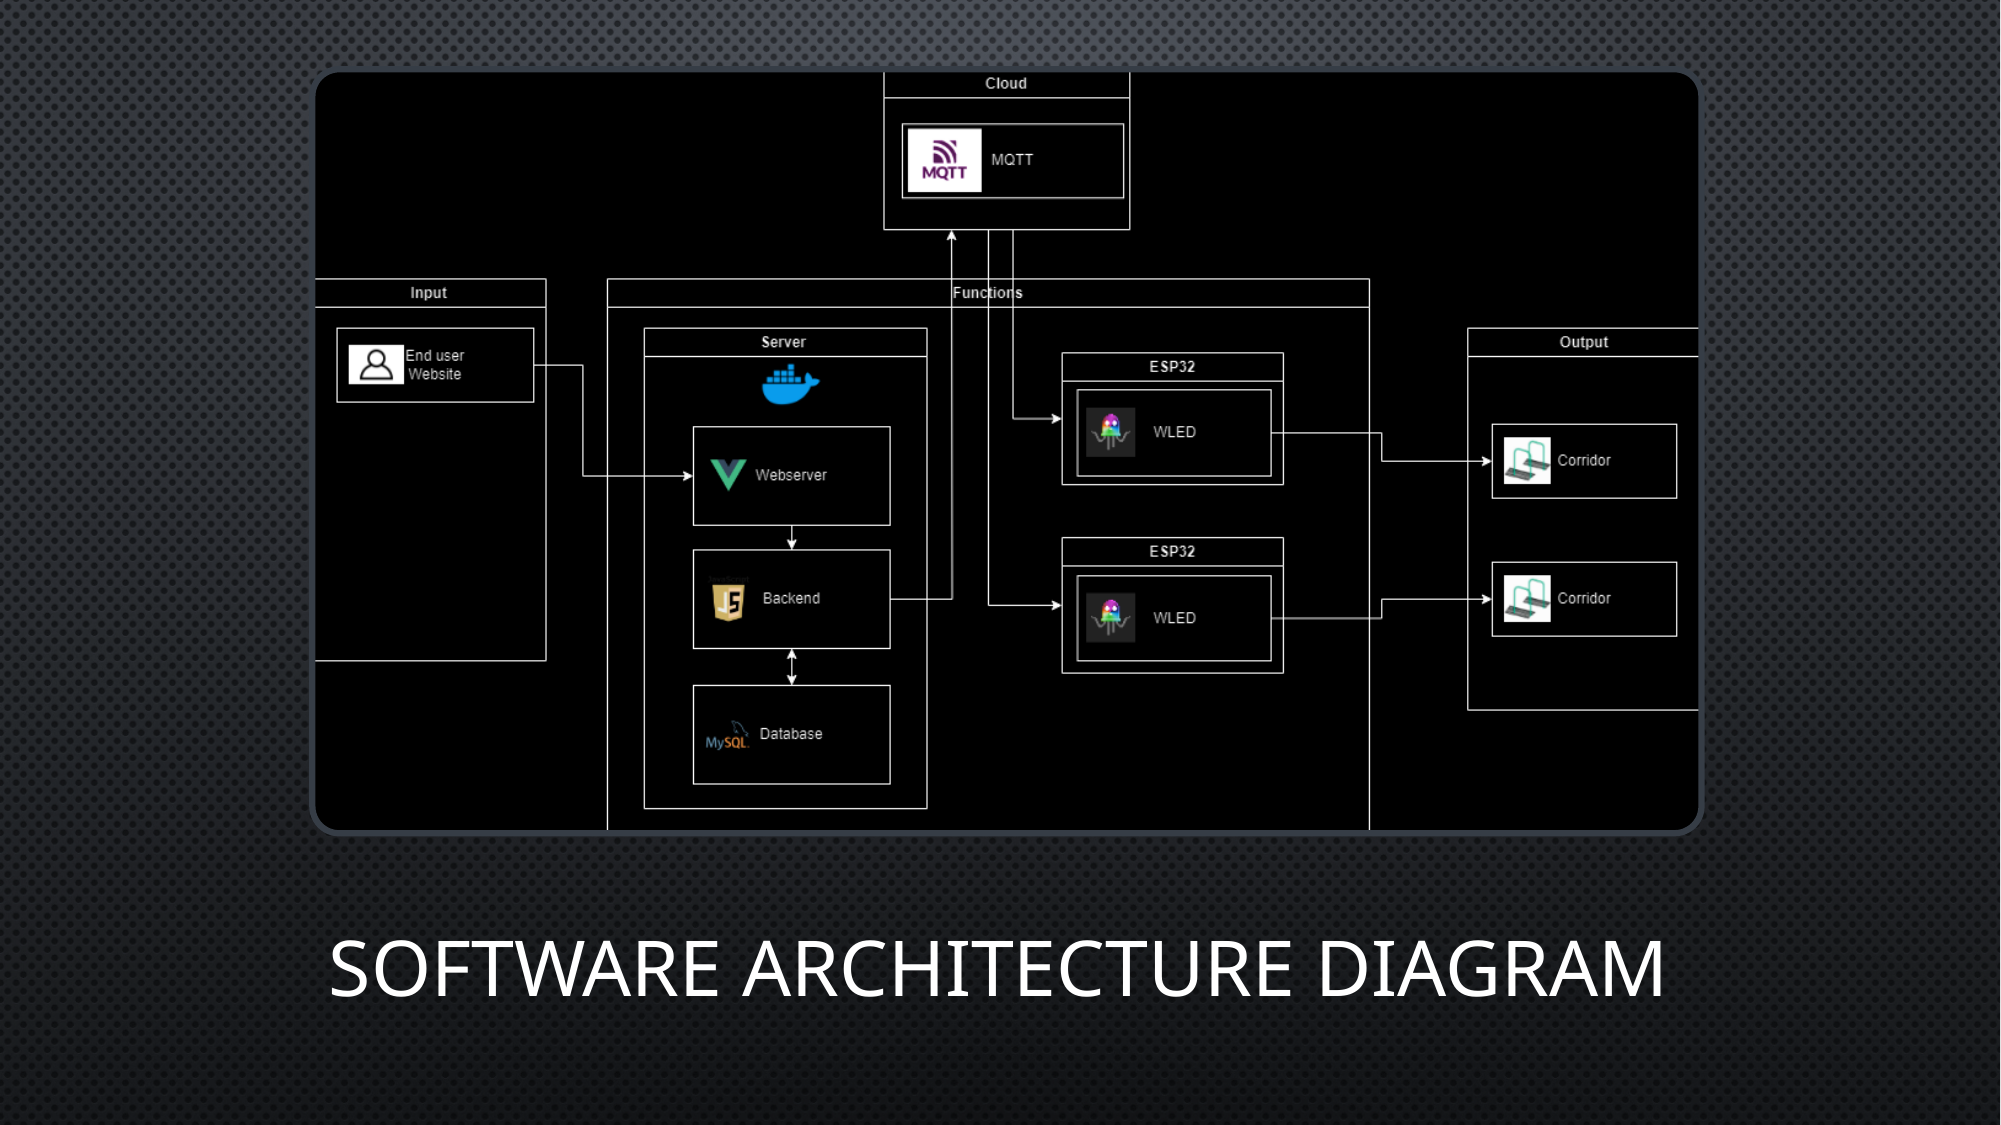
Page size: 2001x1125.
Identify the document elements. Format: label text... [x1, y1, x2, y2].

picture [312, 68, 1702, 834]
title Software architecture diagram [287, 845, 1711, 1021]
